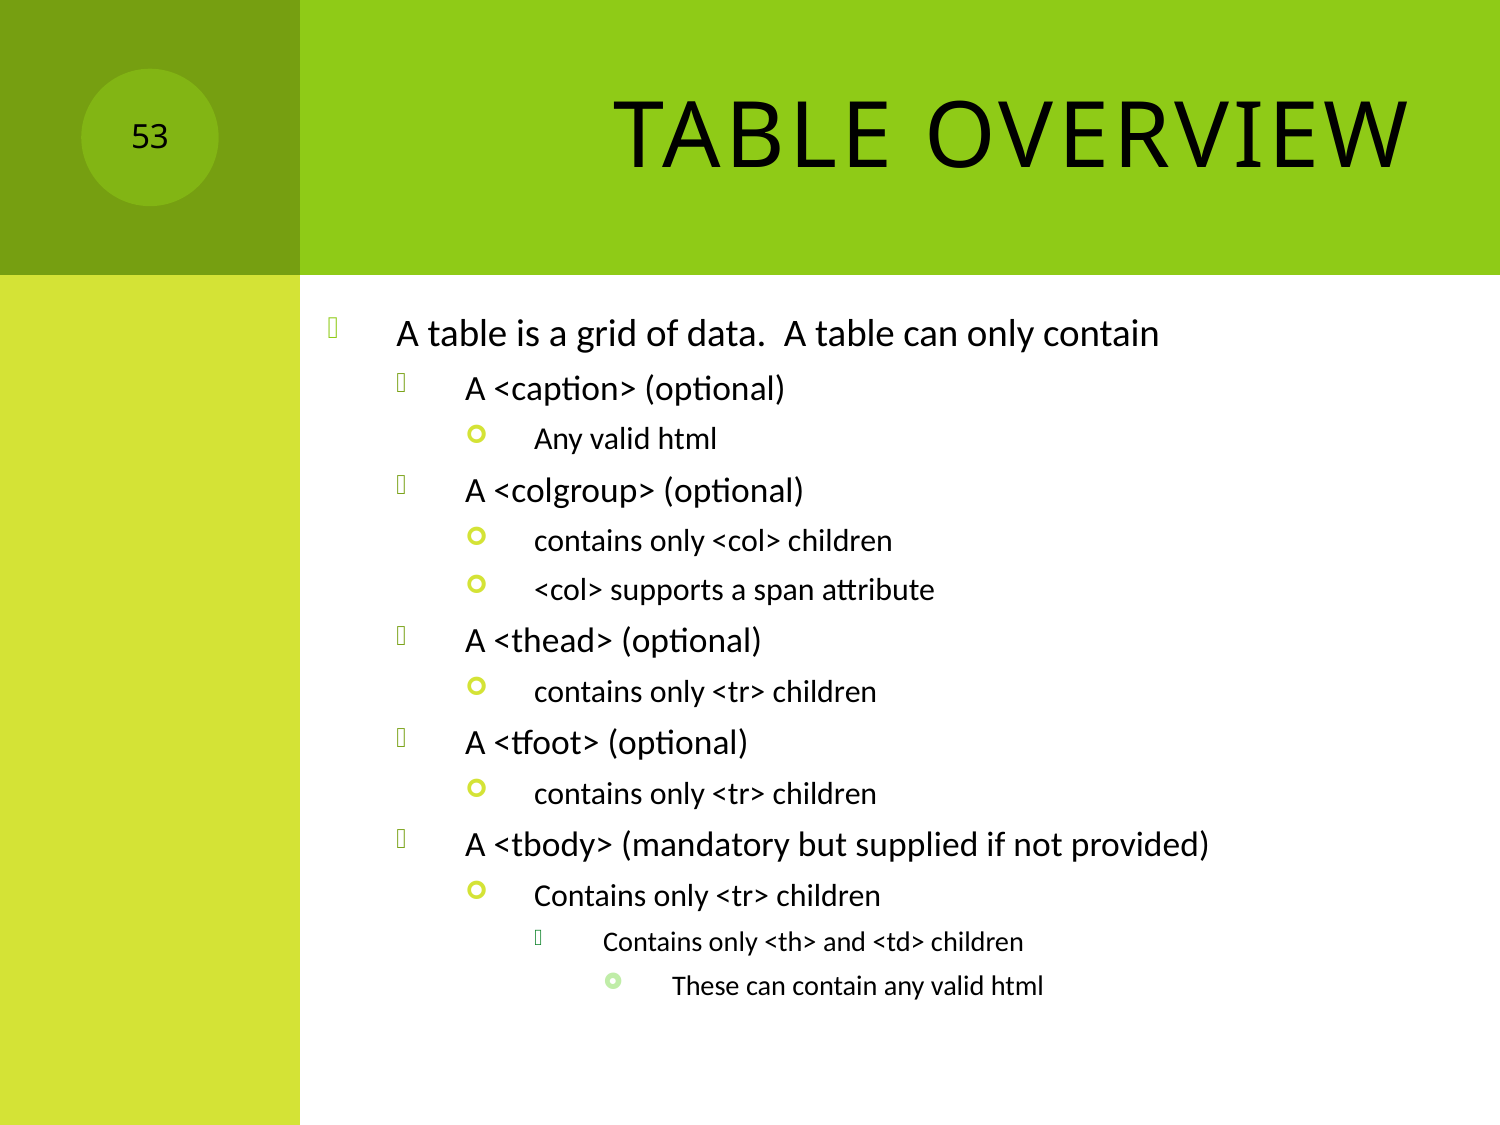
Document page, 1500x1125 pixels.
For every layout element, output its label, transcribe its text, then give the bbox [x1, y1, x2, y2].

list A table is a grid of data. A table can only contain A <caption> (optional) Any valid html A <colgroup> (optional) contains only <col> children <col> supports a span attribute A <thead> (optional) contains only <tr> children A <tfoot> (optional) contains only <tr> children A <tbody> (mandatory but supplied if not provided) Contains only <tr> children Contains only <th> and <td> children These can contain any valid html [312, 299, 1475, 1013]
slide_number 53 [87, 87, 213, 188]
title Table Overview [399, 37, 1425, 225]
